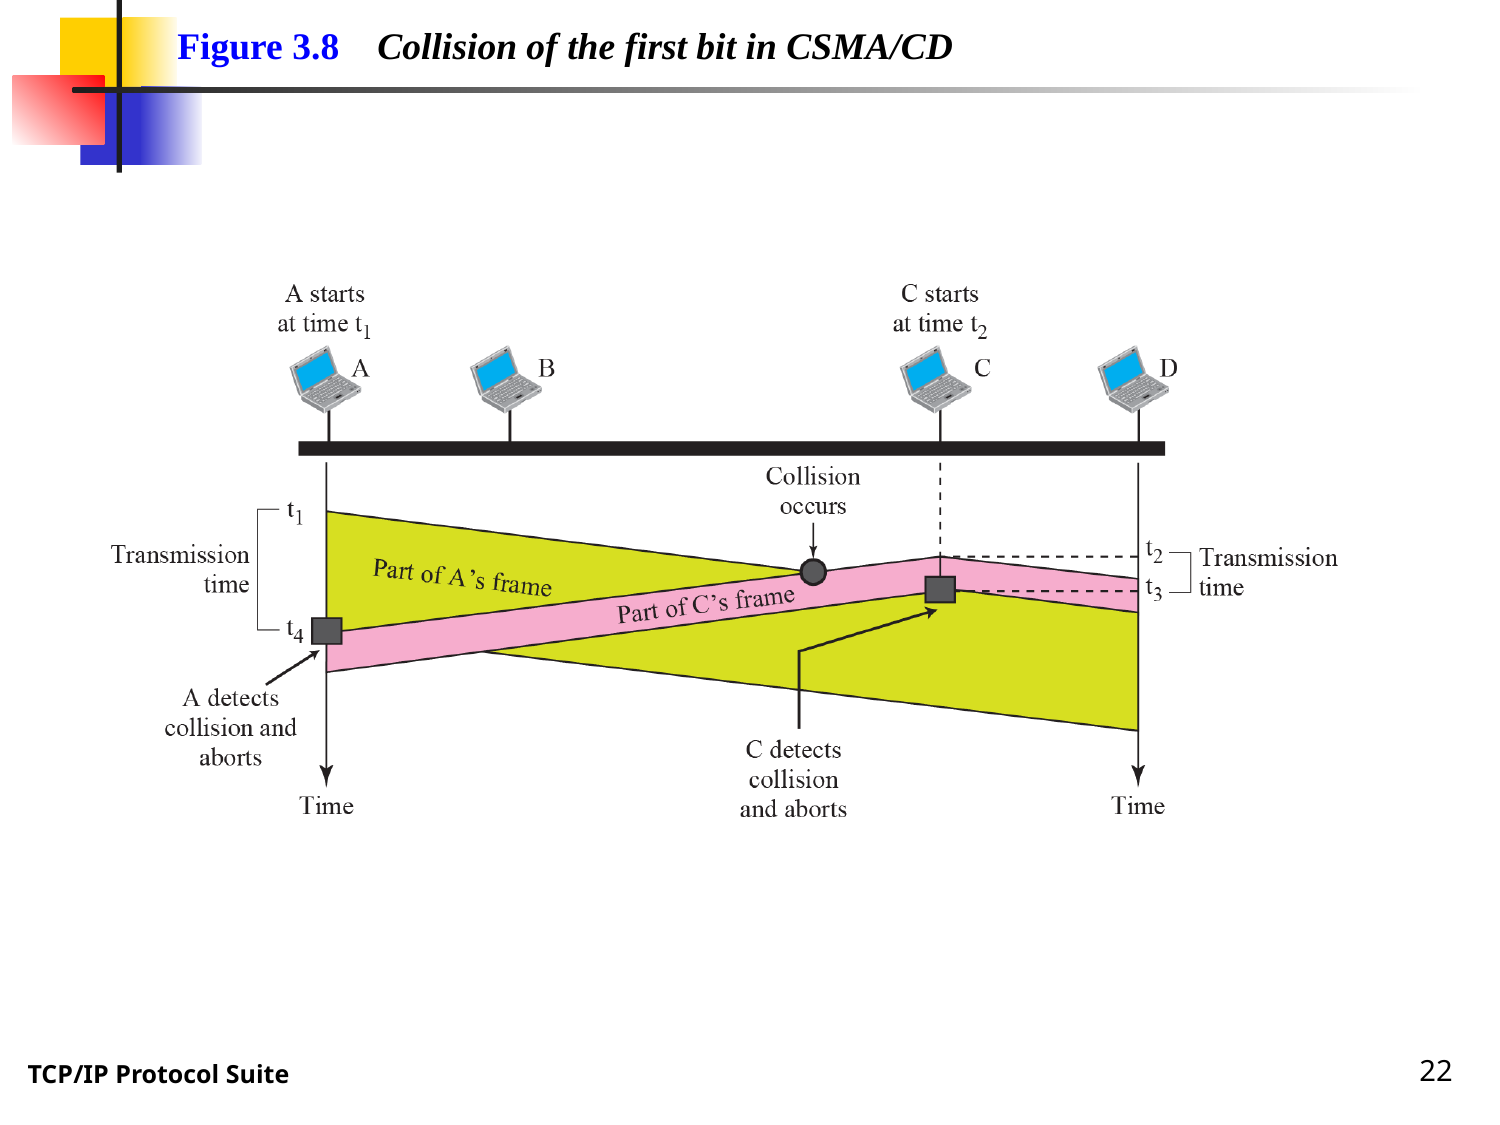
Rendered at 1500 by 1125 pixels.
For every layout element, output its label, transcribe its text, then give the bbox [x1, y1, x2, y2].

text_box Figure 3.8 Collision of the first bit in CSMA/CD [162, 14, 1100, 75]
text_box [60, 17, 116, 86]
text_box [12, 75, 105, 145]
text_box [116, 0, 122, 87]
text_box [80, 93, 116, 165]
text_box [122, 93, 141, 165]
text_box [72, 87, 1423, 93]
text_box [141, 93, 202, 165]
text_box [122, 17, 177, 86]
slide_number 22 [1155, 1024, 1468, 1100]
picture [110, 280, 1338, 825]
footer TCP/IP Protocol Suite [12, 1025, 488, 1100]
text_box [116, 93, 122, 173]
